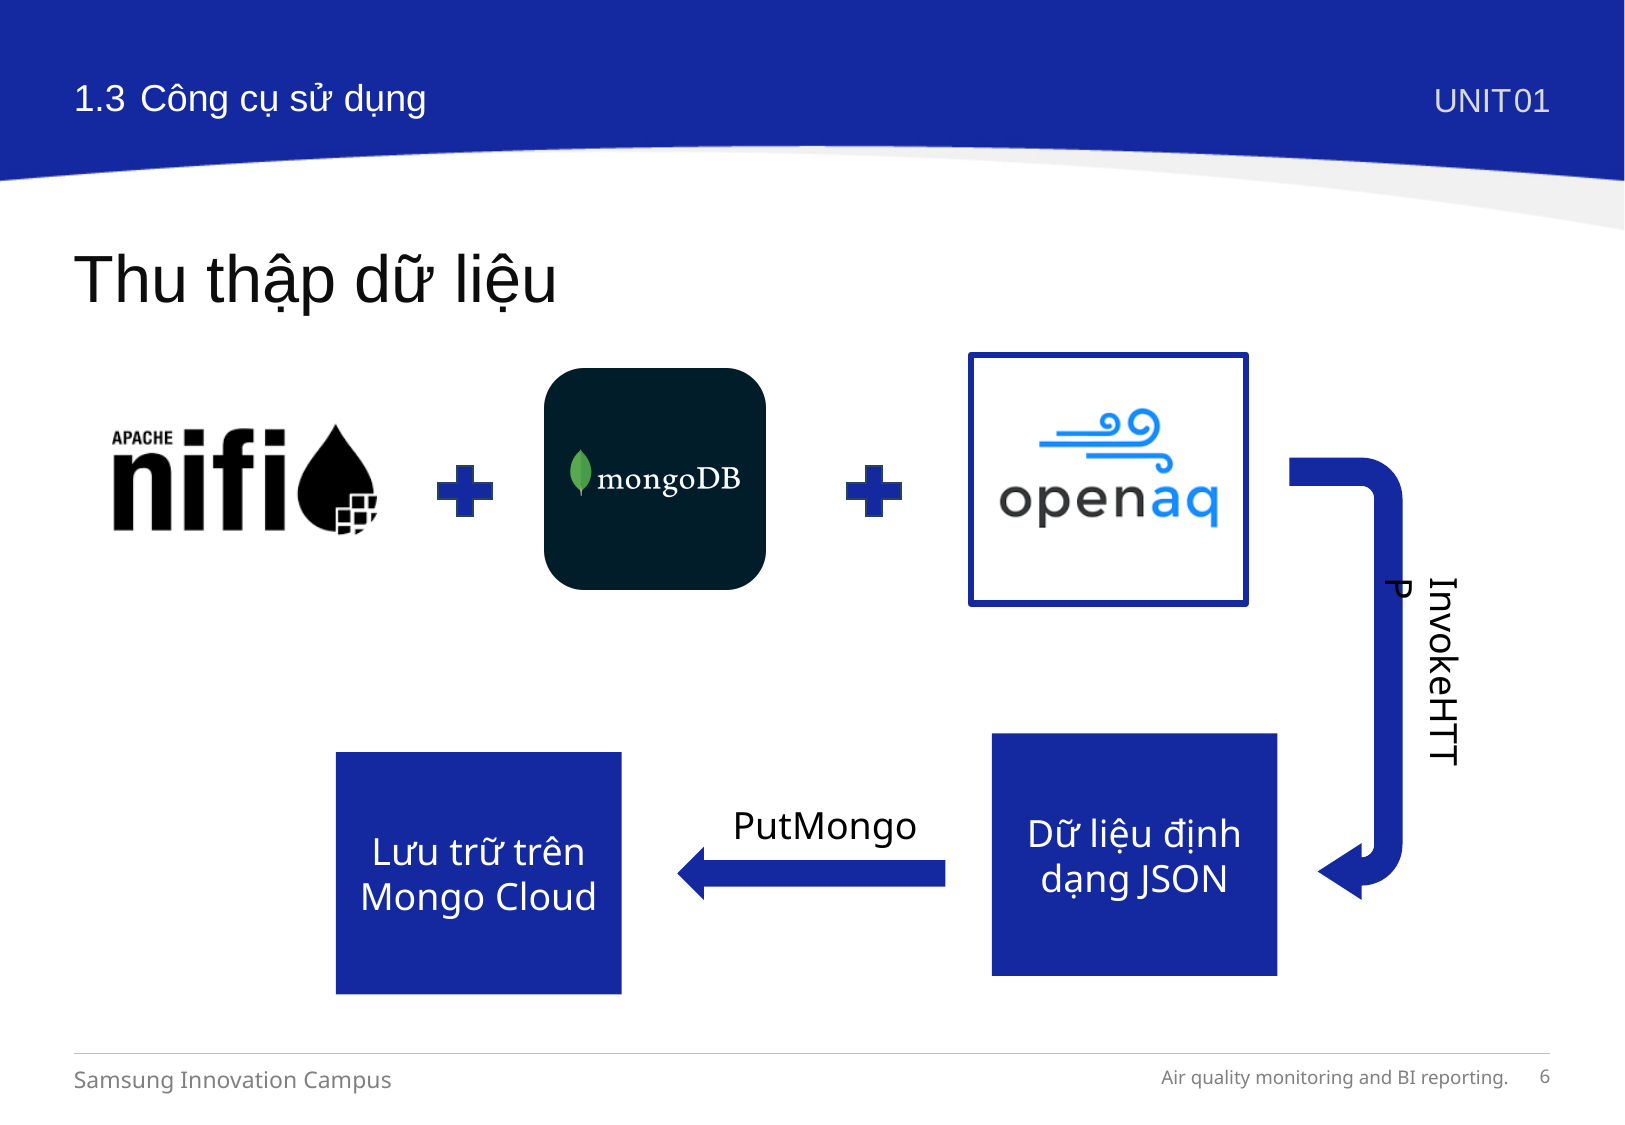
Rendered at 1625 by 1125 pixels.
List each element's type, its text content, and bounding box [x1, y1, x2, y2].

list Công cụ sử dụng [129, 73, 1252, 120]
list UNIT [1433, 78, 1521, 160]
text_box [437, 465, 493, 517]
text_box PutMongo [717, 794, 986, 855]
text_box Lưu trữ trên Mongo Cloud [335, 751, 623, 996]
text_box [1315, 795, 1404, 902]
text_box [675, 844, 947, 903]
list 1.3 [73, 73, 129, 120]
text_box Dữ liệu định dạng JSON [991, 732, 1279, 977]
text_box InvokeHTTP [1370, 562, 1475, 795]
text_box [1288, 456, 1404, 562]
picture [0, 0, 1625, 1125]
list 01 [1521, 78, 1551, 120]
title Thu thập dữ liệu [73, 236, 1475, 317]
text_box [846, 465, 902, 517]
